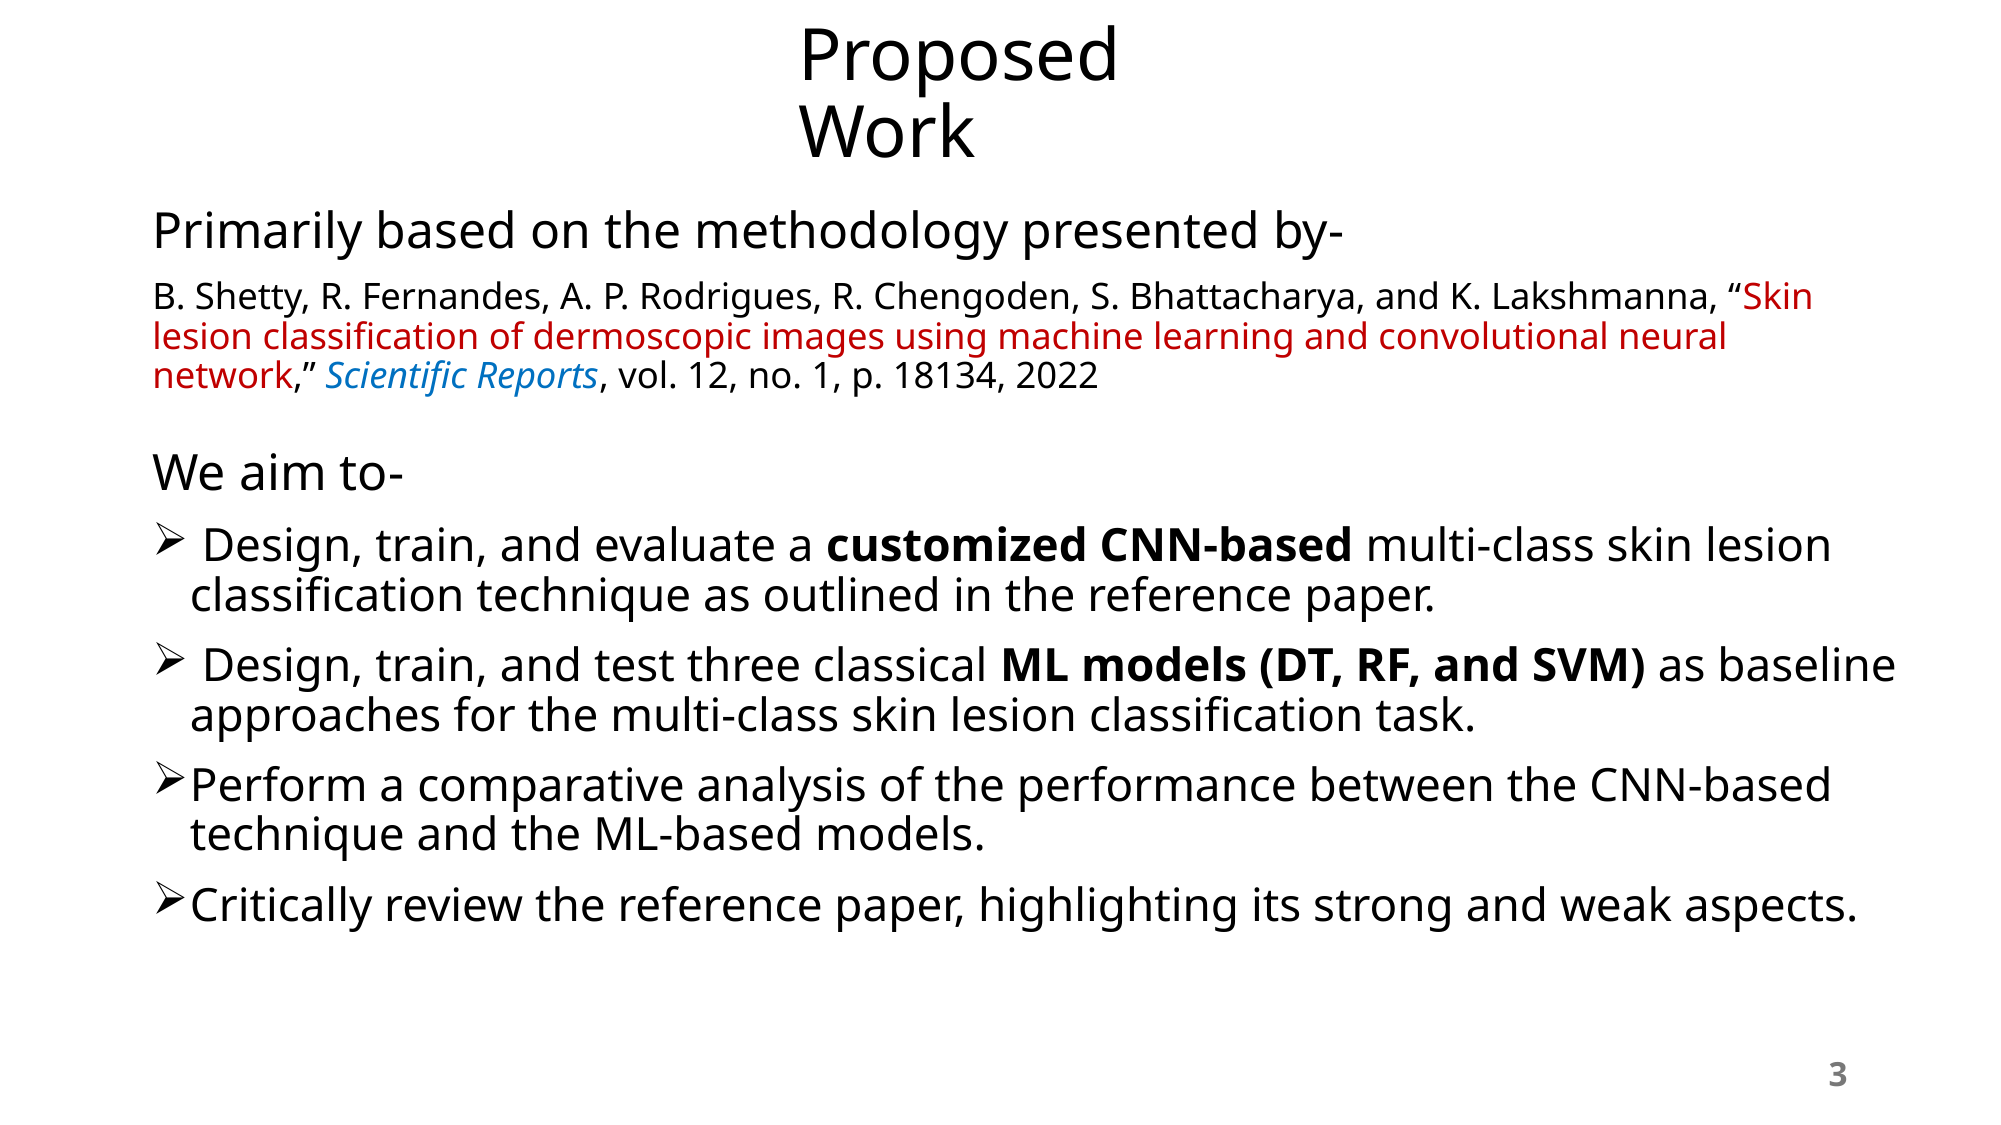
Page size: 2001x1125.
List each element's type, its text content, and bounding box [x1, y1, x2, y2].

list We aim to- Design, train, and evaluate a customized CNN-based multi-class skin lesion classification technique as outlined in the reference paper. Design, train, and test three classical ML models (DT, RF, and SVM) as baseline approaches for the multi-class skin lesion classification task. Perform a comparative analysis of the performance between the CNN-based technique and the ML-based models. Critically review the reference paper, highlighting its strong and weak aspects. [137, 440, 1963, 981]
slide_number 3 [1701, 1042, 1863, 1103]
text_box Proposed Work [783, 9, 1293, 181]
text_box Primarily based on the methodology presented by- B. Shetty, R. Fernandes, A. P. Rodrigues, R. Chengoden, S. Bhattacharya, and K. Lakshmanna, “Skin lesion classification of dermoscopic images using machine learning and convolutional neural network,” Scientific Reports, vol. 12, no. 1, p. 18134, 2022 [137, 198, 1863, 464]
